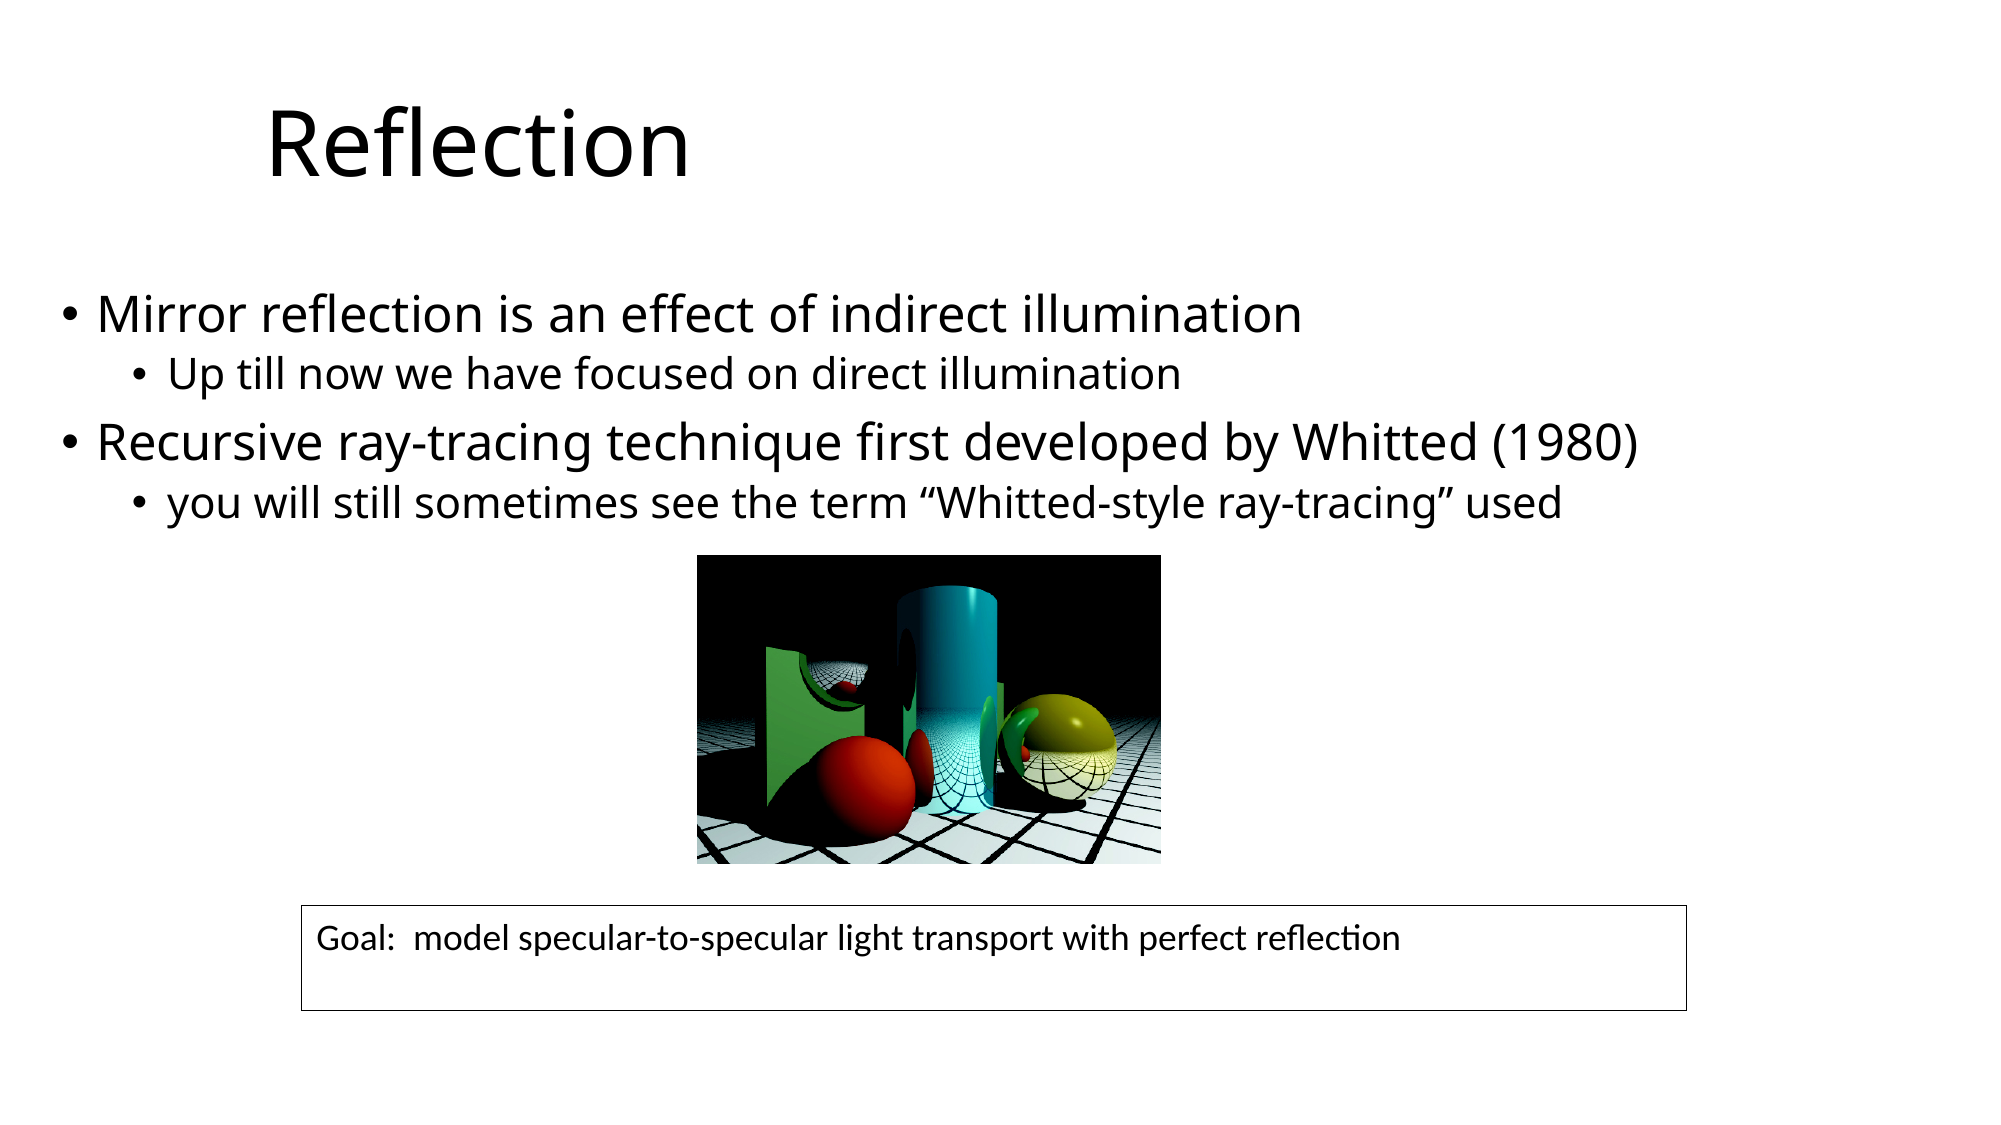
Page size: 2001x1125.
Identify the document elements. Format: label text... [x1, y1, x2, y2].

title Reflection [249, 71, 1713, 222]
text_box Goal: model specular-to-specular light transport with perfect reflection [301, 905, 1687, 1011]
picture [697, 555, 1161, 864]
list Mirror reflection is an effect of indirect illumination Up till now we have focused on direct illumination Recursive ray-tracing technique first developed by Whitted (1980) you will still sometimes see the term “Whitted-style ray-tracing” used [46, 280, 1713, 600]
